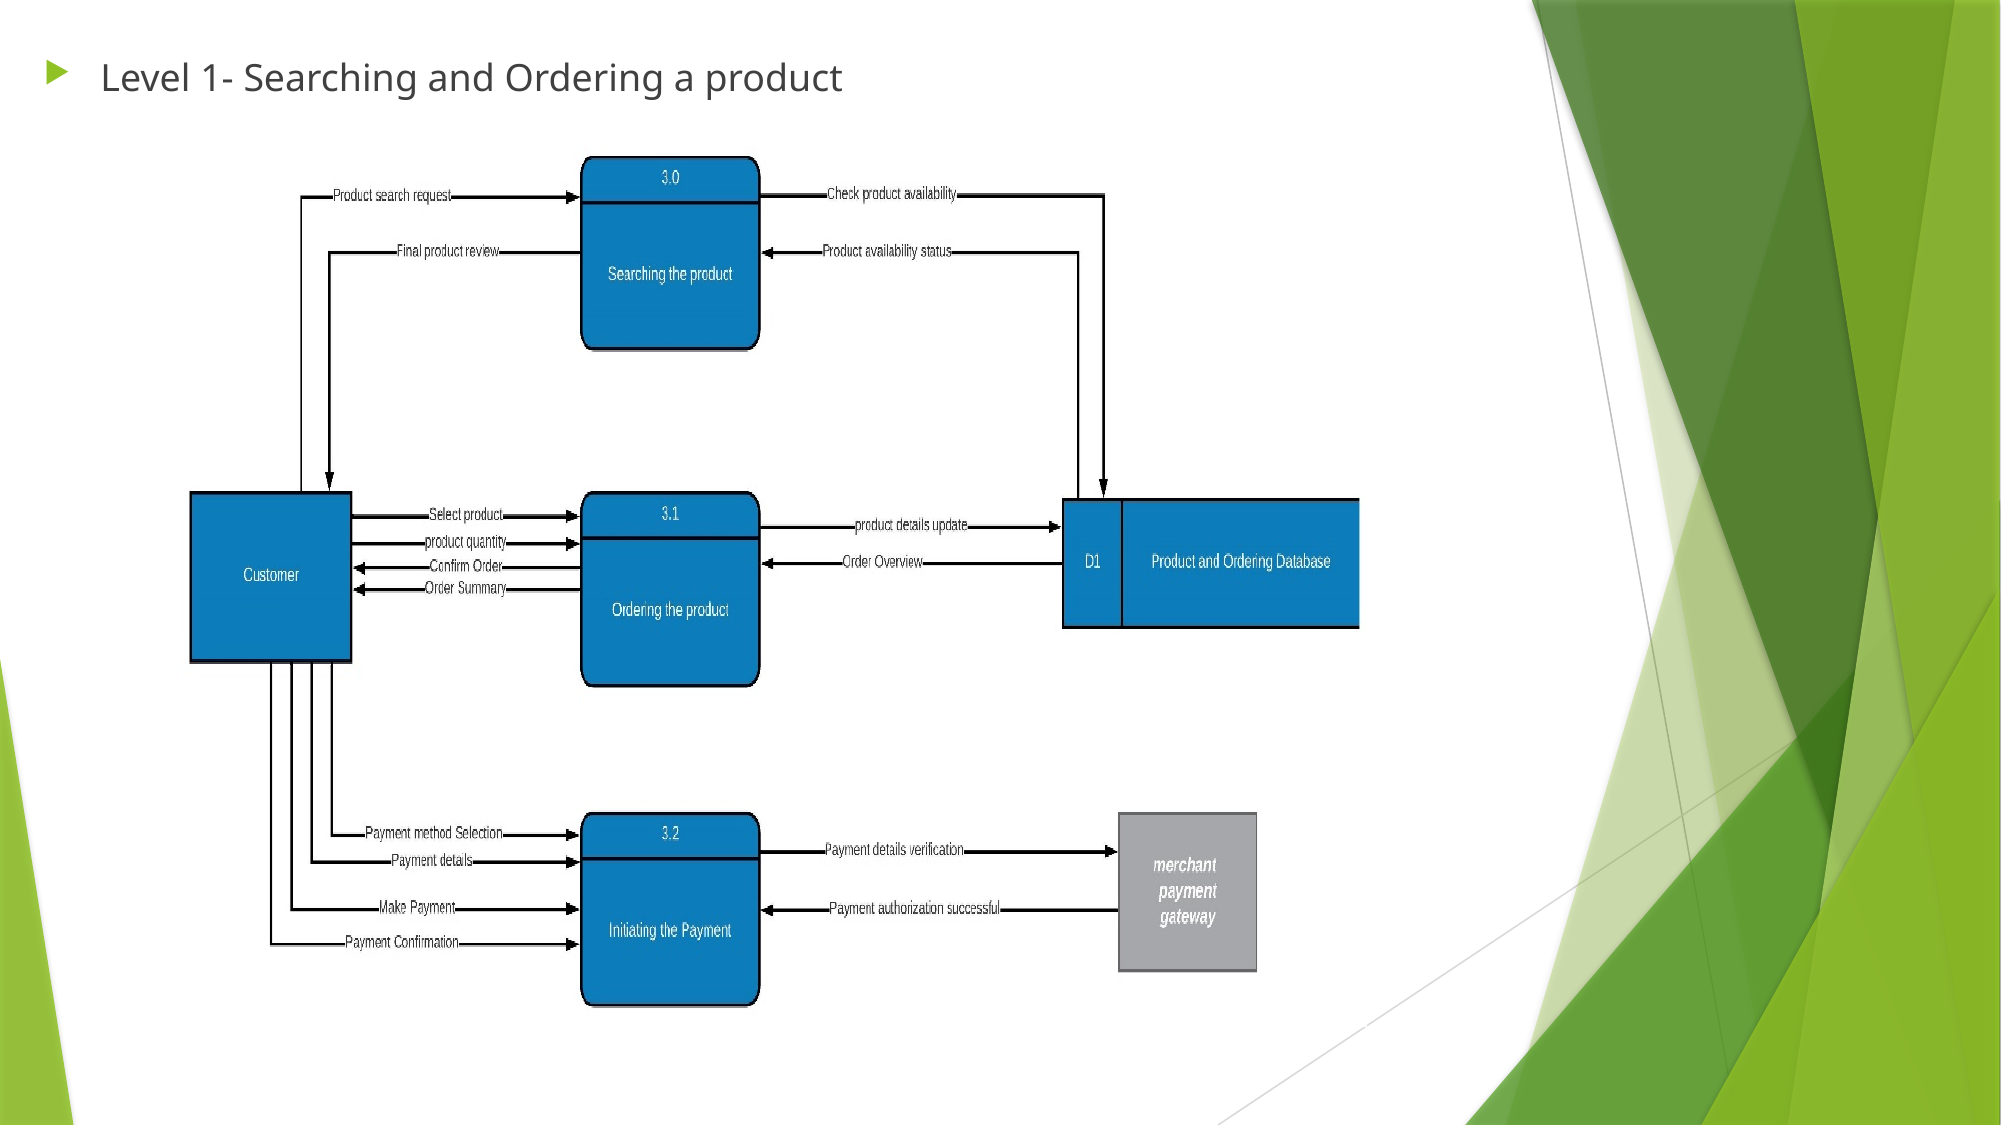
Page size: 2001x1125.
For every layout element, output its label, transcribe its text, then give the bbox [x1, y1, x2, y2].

picture [166, 145, 1368, 1028]
list Level 1- Searching and Ordering a product [29, 45, 1517, 992]
